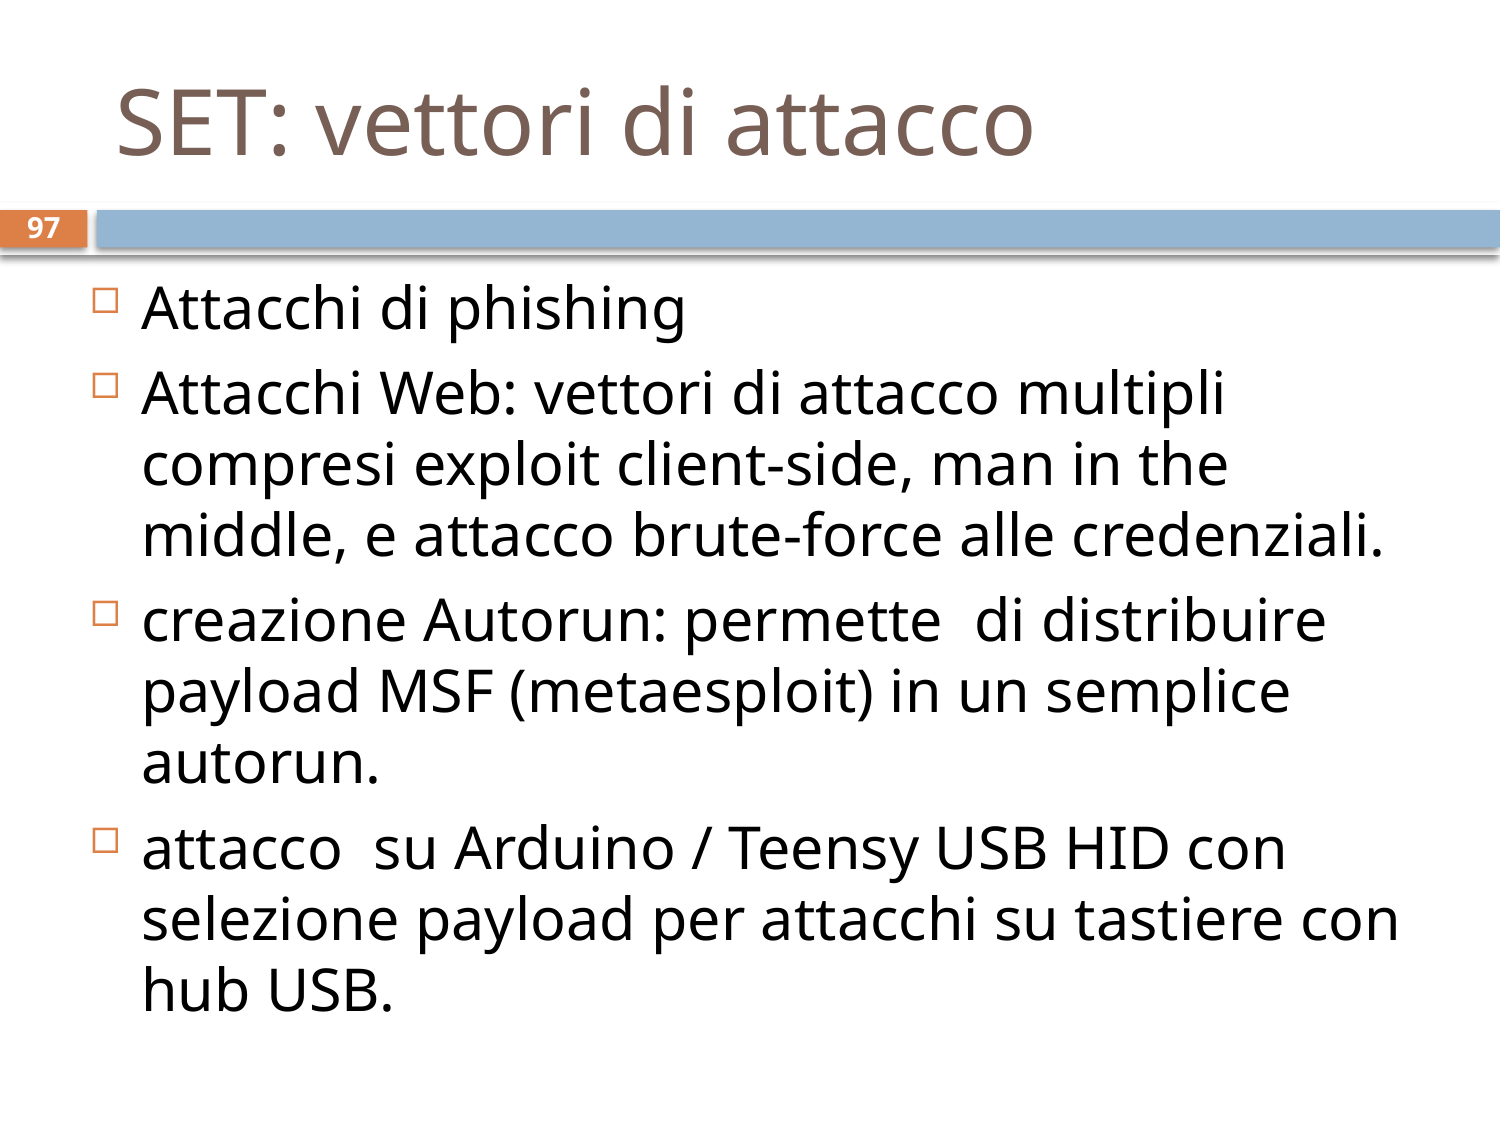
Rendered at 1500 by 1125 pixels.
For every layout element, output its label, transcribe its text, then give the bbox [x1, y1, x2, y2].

list Attacchi di phishing Attacchi Web: vettori di attacco multipli compresi exploit client-side, man in the middle, e attacco brute-force alle credenziali. creazione Autorun: permette di distribuire payload MSF (metaesploit) in un semplice autorun. attacco su Arduino / Teensy USB HID con selezione payload per attacchi su tastiere con hub USB. [75, 262, 1425, 1094]
slide_number 97 [0, 208, 88, 249]
title SET: vettori di attacco [100, 37, 1438, 200]
